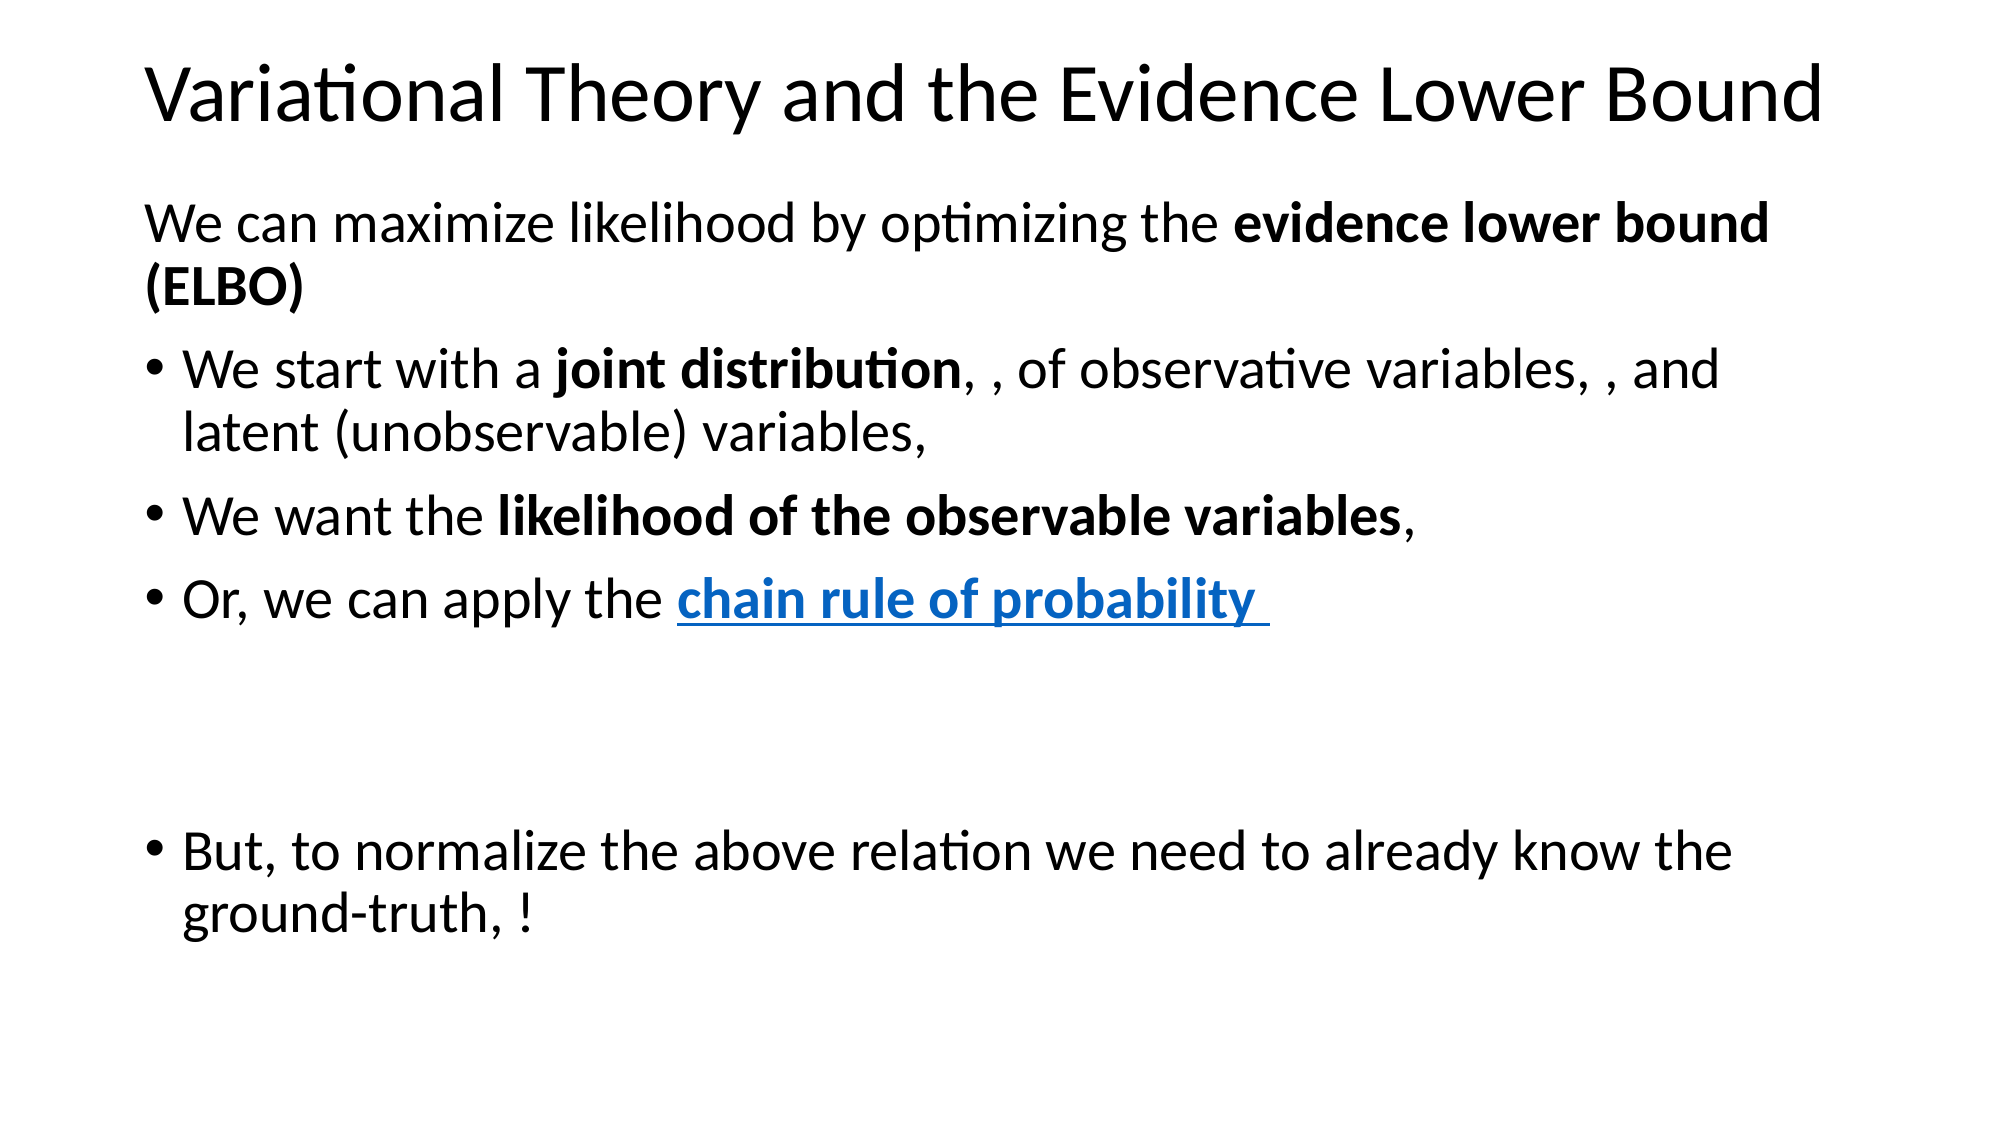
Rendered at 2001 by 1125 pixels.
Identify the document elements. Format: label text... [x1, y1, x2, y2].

title Variational Theory and the Evidence Lower Bound [129, 22, 1855, 166]
